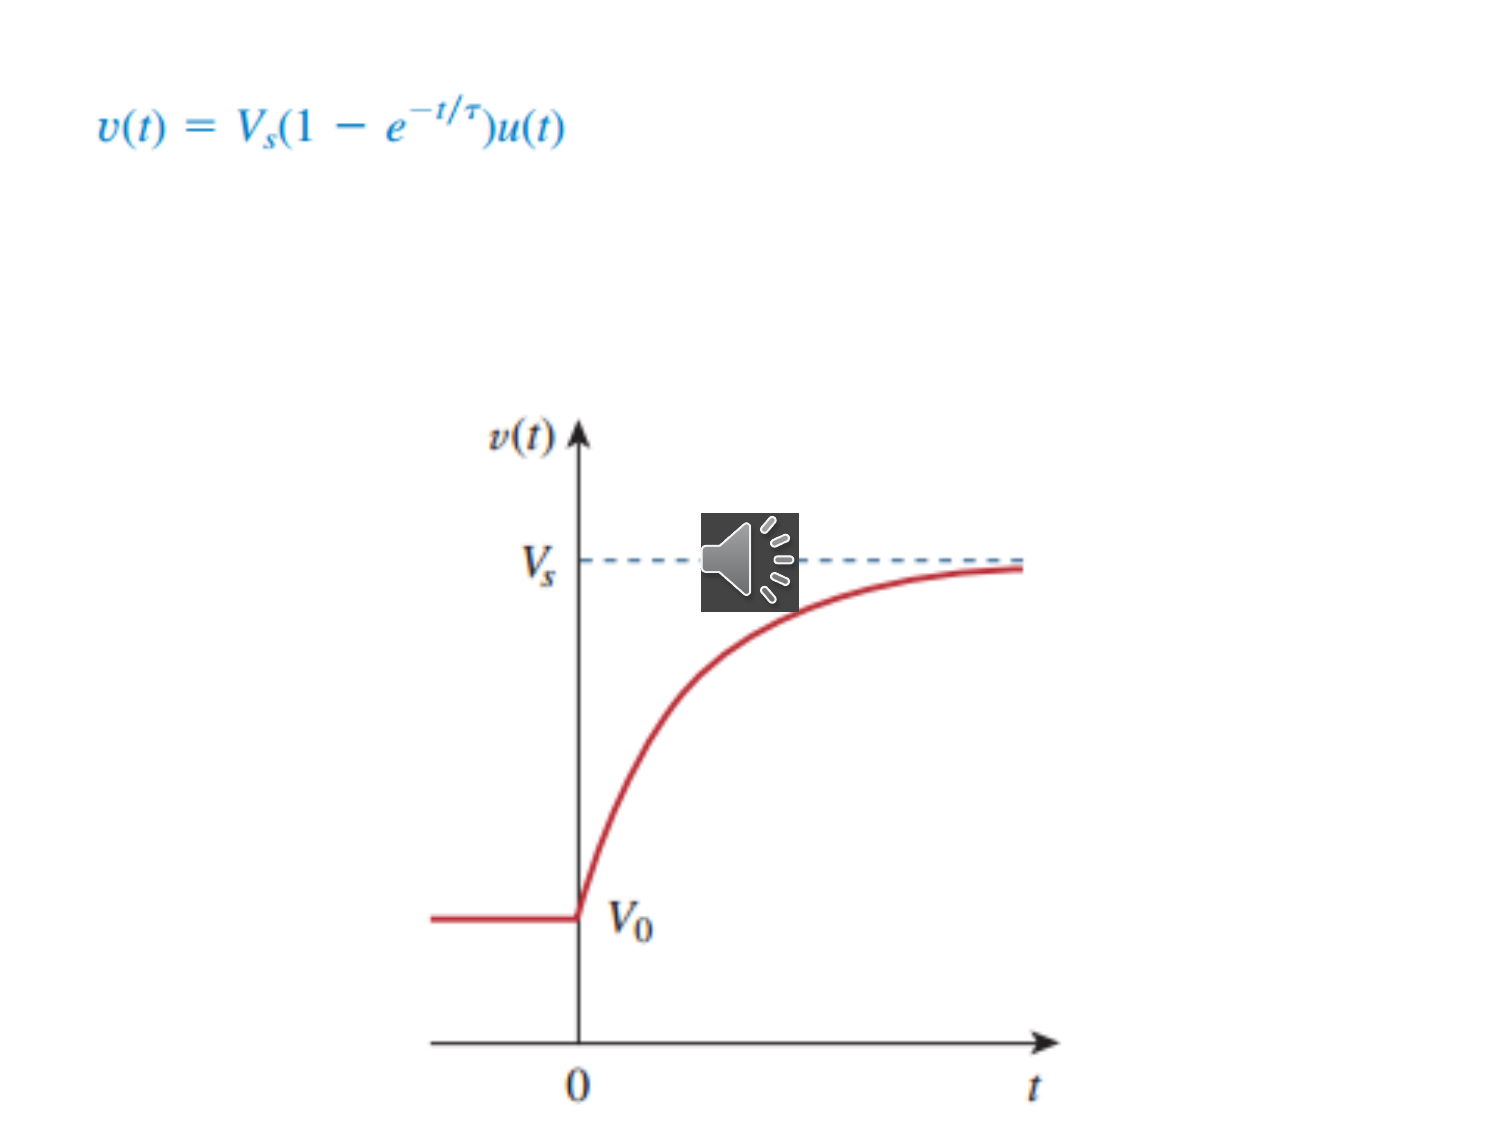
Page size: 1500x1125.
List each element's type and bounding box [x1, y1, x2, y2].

picture [699, 512, 801, 613]
picture [0, 84, 688, 170]
list [337, 354, 1111, 1125]
